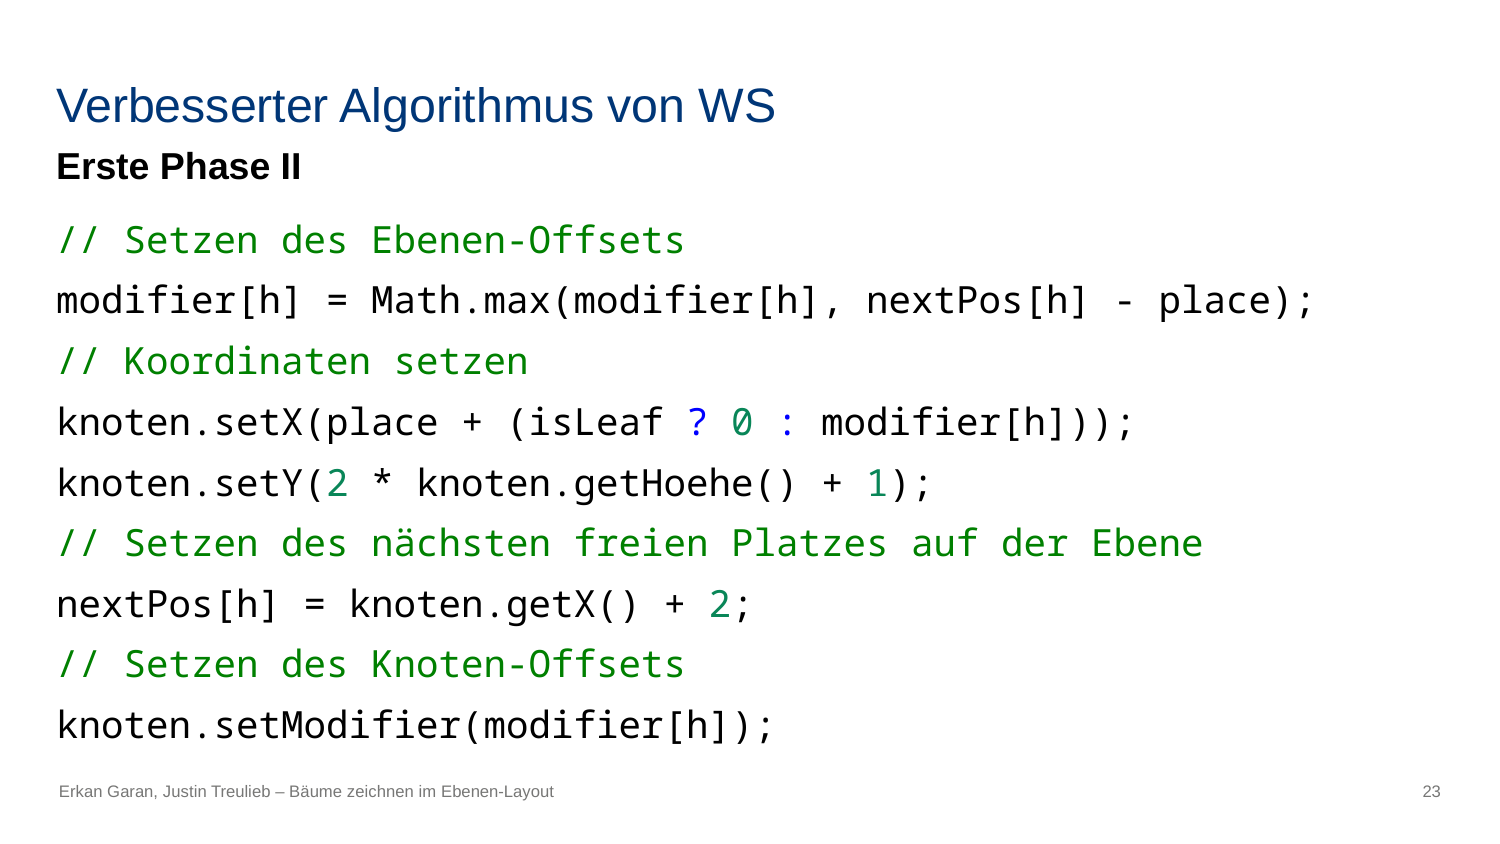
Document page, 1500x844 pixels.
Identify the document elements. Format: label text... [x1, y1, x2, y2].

list Erste Phase II [55, 146, 1441, 194]
list // Setzen des Ebenen-Offsets modifier[h] = Math.max(modifier[h], nextPos[h] - place); // Koordinaten setzen knoten.setX(place + (isLeaf ? 0 : modifier[h])); knoten.setY(2 * knoten.getHoehe() + 1); // Setzen des nächsten freien Platzes auf der Ebene nextPos[h] = knoten.getX() + 2; // Setzen des Knoten-Offsets knoten.setModifier(modifier[h]); [55, 215, 1441, 771]
footer Erkan Garan, Justin Treulieb – Bäume zeichnen im Ebenen-Layout [59, 785, 1359, 798]
title Verbesserter Algorithmus von WS [56, 72, 1441, 132]
